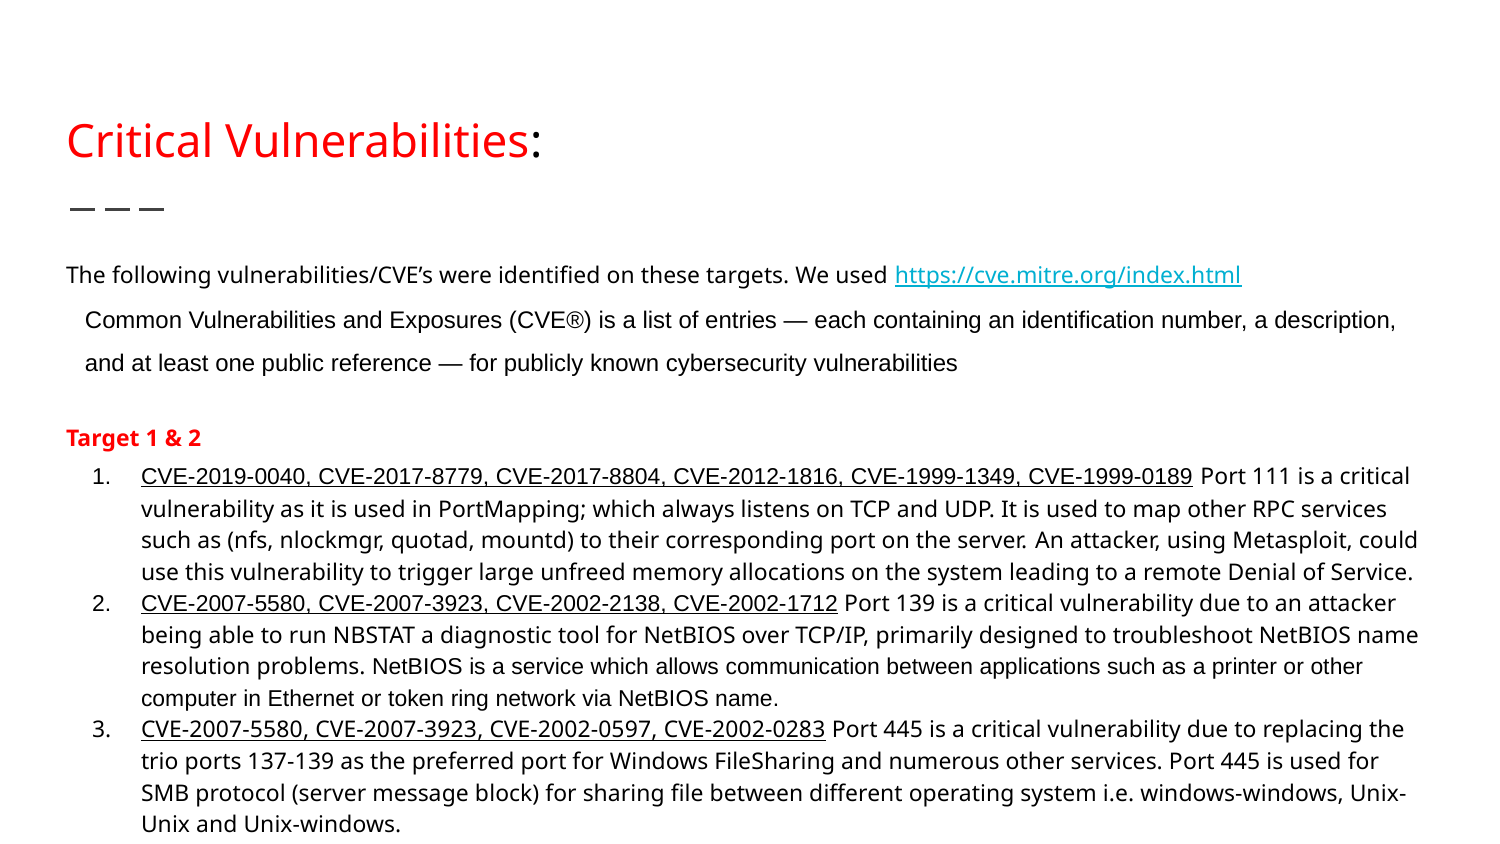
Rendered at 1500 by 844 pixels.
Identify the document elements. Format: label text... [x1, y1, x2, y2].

title Critical Vulnerabilities: [51, 61, 1449, 182]
list The following vulnerabilities/CVE’s were identified on these targets. We used https://cve.mitre.org/index.html Common Vulnerabilities and Exposures (CVE®) is a list of entries — each containing an identification number, a description, and at least one public reference — for publicly known cybersecurity vulnerabilities Target 1 & 2 CVE-2019-0040, CVE-2017-8779, CVE-2017-8804, CVE-2012-1816, CVE-1999-1349, CVE-1999-0189 Port 111 is a critical vulnerability as it is used in PortMapping; which always listens on TCP and UDP. It is used to map other RPC services such as (nfs, nlockmgr, quotad, mountd) to their corresponding port on the server. An attacker, using Metasploit, could use this vulnerability to trigger large unfreed memory allocations on the system leading to a remote Denial of Service. CVE-2007-5580, CVE-2007-3923, CVE-2002-2138, CVE-2002-1712 Port 139 is a critical vulnerability due to an attacker being able to run NBSTAT a diagnostic tool for NetBIOS over TCP/IP, primarily designed to troubleshoot NetBIOS name resolution problems. NetBIOS is a service which allows communication between applications such as a printer or other computer in Ethernet or token ring network via NetBIOS name. CVE-2007-5580, CVE-2007-3923, CVE-2002-0597, CVE-2002-0283 Port 445 is a critical vulnerability due to replacing the trio ports 137-139 as the preferred port for Windows FileSharing and numerous other services. Port 445 is used for SMB protocol (server message block) for sharing file between different operating system i.e. windows-windows, Unix-Unix and Unix-windows. [51, 240, 1449, 750]
